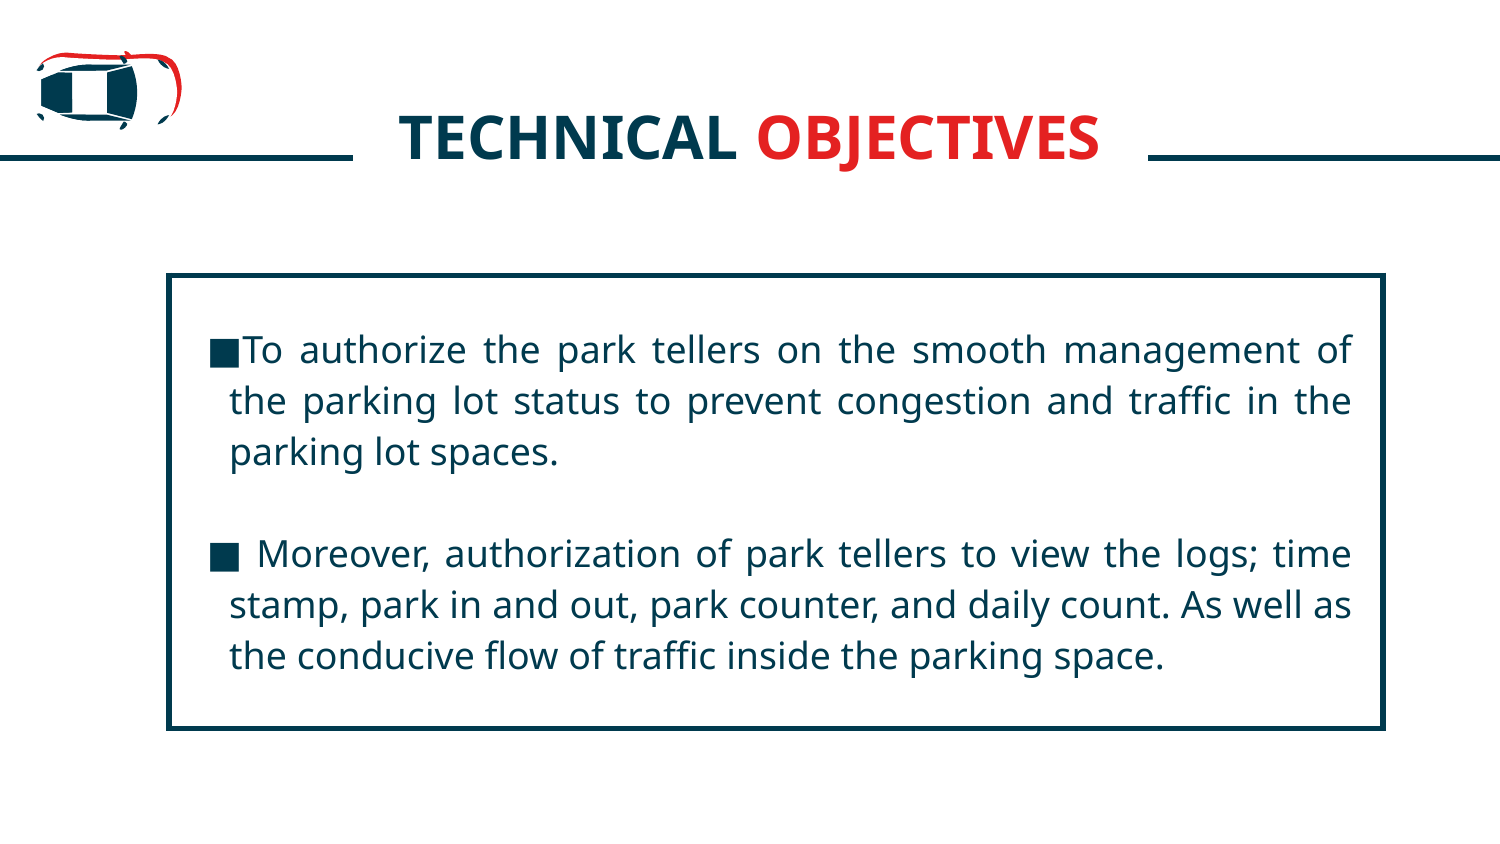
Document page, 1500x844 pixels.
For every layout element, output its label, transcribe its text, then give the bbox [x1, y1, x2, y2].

table_header To authorize the park tellers on the smooth management of the parking lot status to prevent congestion and traffic in the parking lot spaces. Moreover, authorization of park tellers to view the logs; time stamp, park in and out, park counter, and daily count. As well as the conducive flow of traffic inside the parking space. [172, 278, 1380, 726]
title TECHNICAL OBJECTIVES [118, 88, 1382, 183]
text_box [30, 50, 182, 131]
